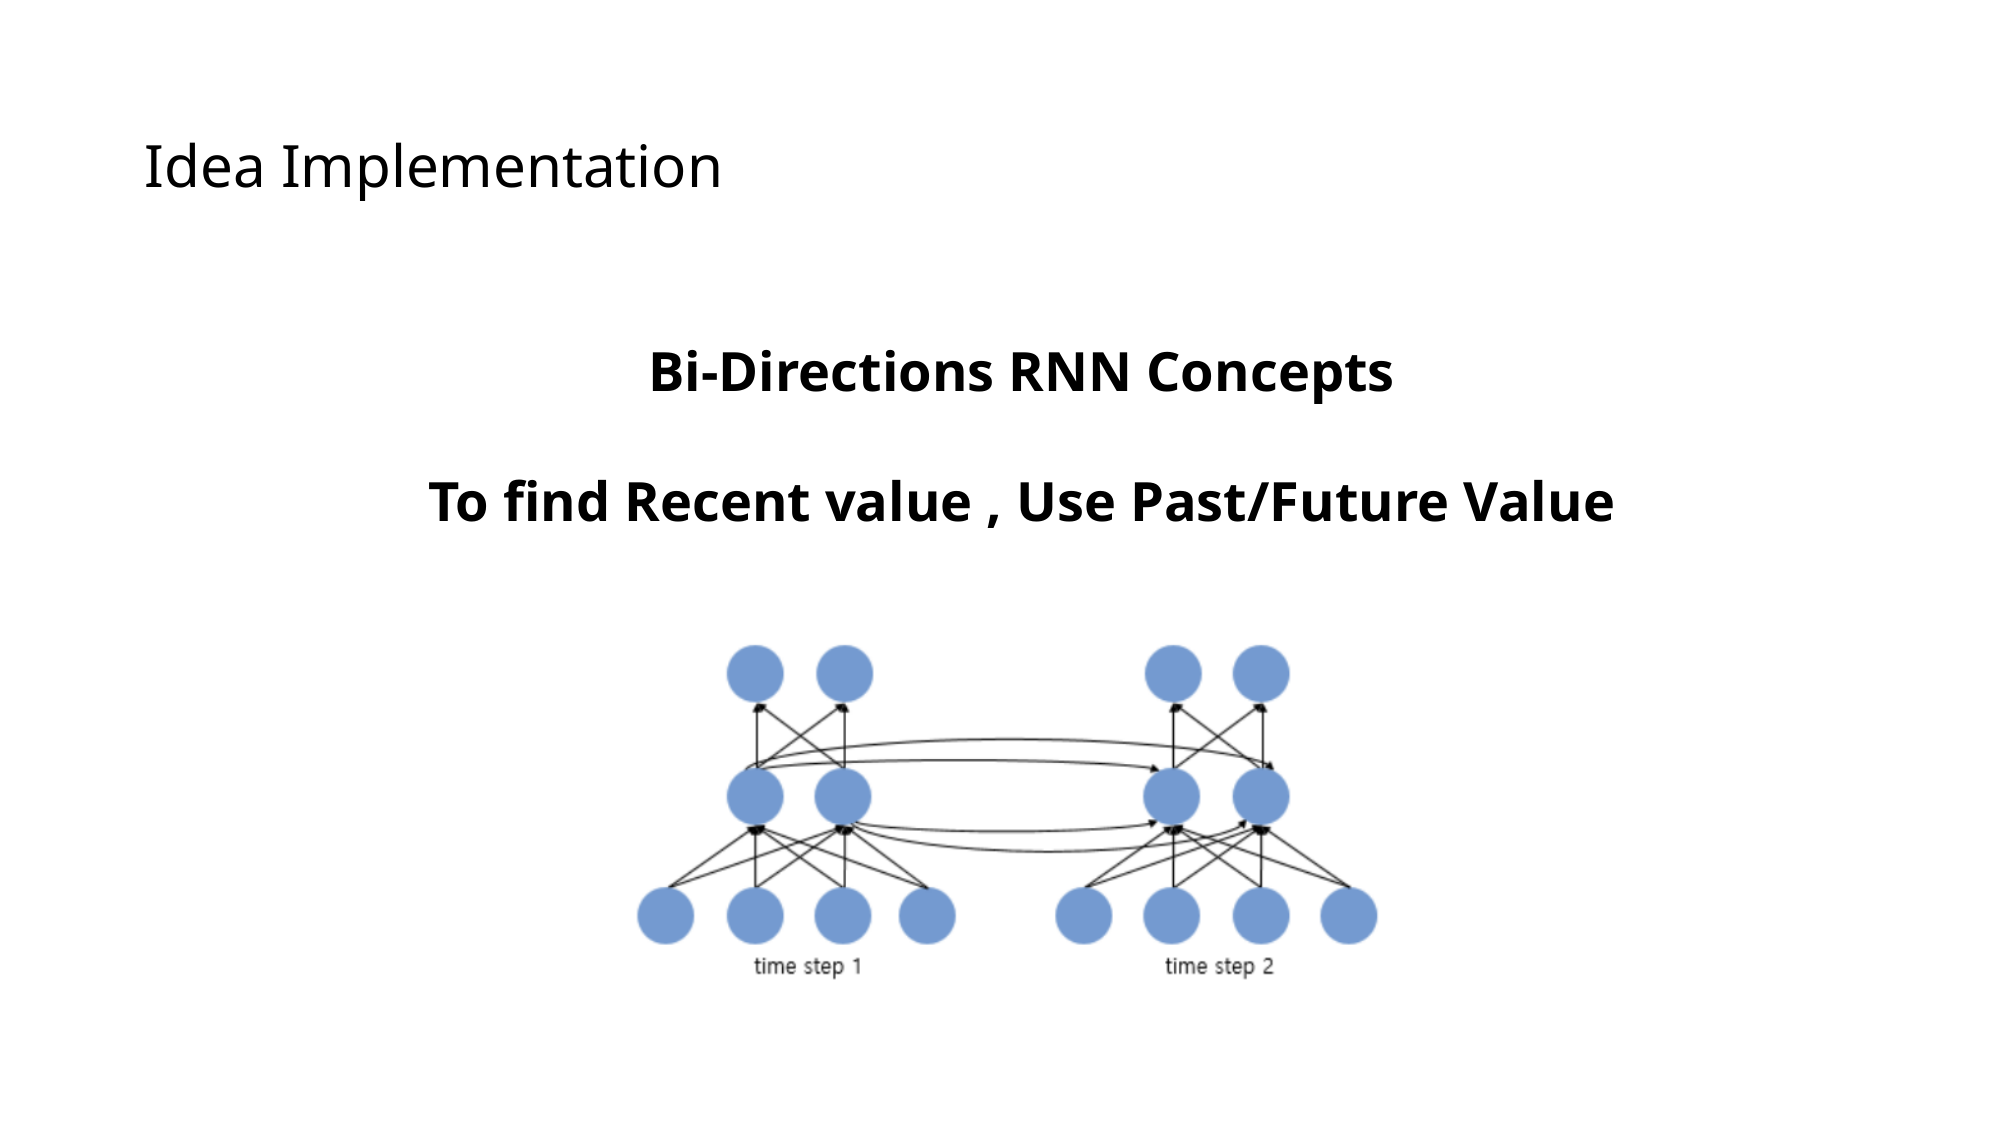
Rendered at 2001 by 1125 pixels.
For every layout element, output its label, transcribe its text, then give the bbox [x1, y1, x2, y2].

text_box Bi-Directions RNN Concepts To find Recent value , Use Past/Future Value [197, 329, 1847, 670]
picture [588, 610, 1456, 995]
title Idea Implementation [136, 59, 1863, 278]
